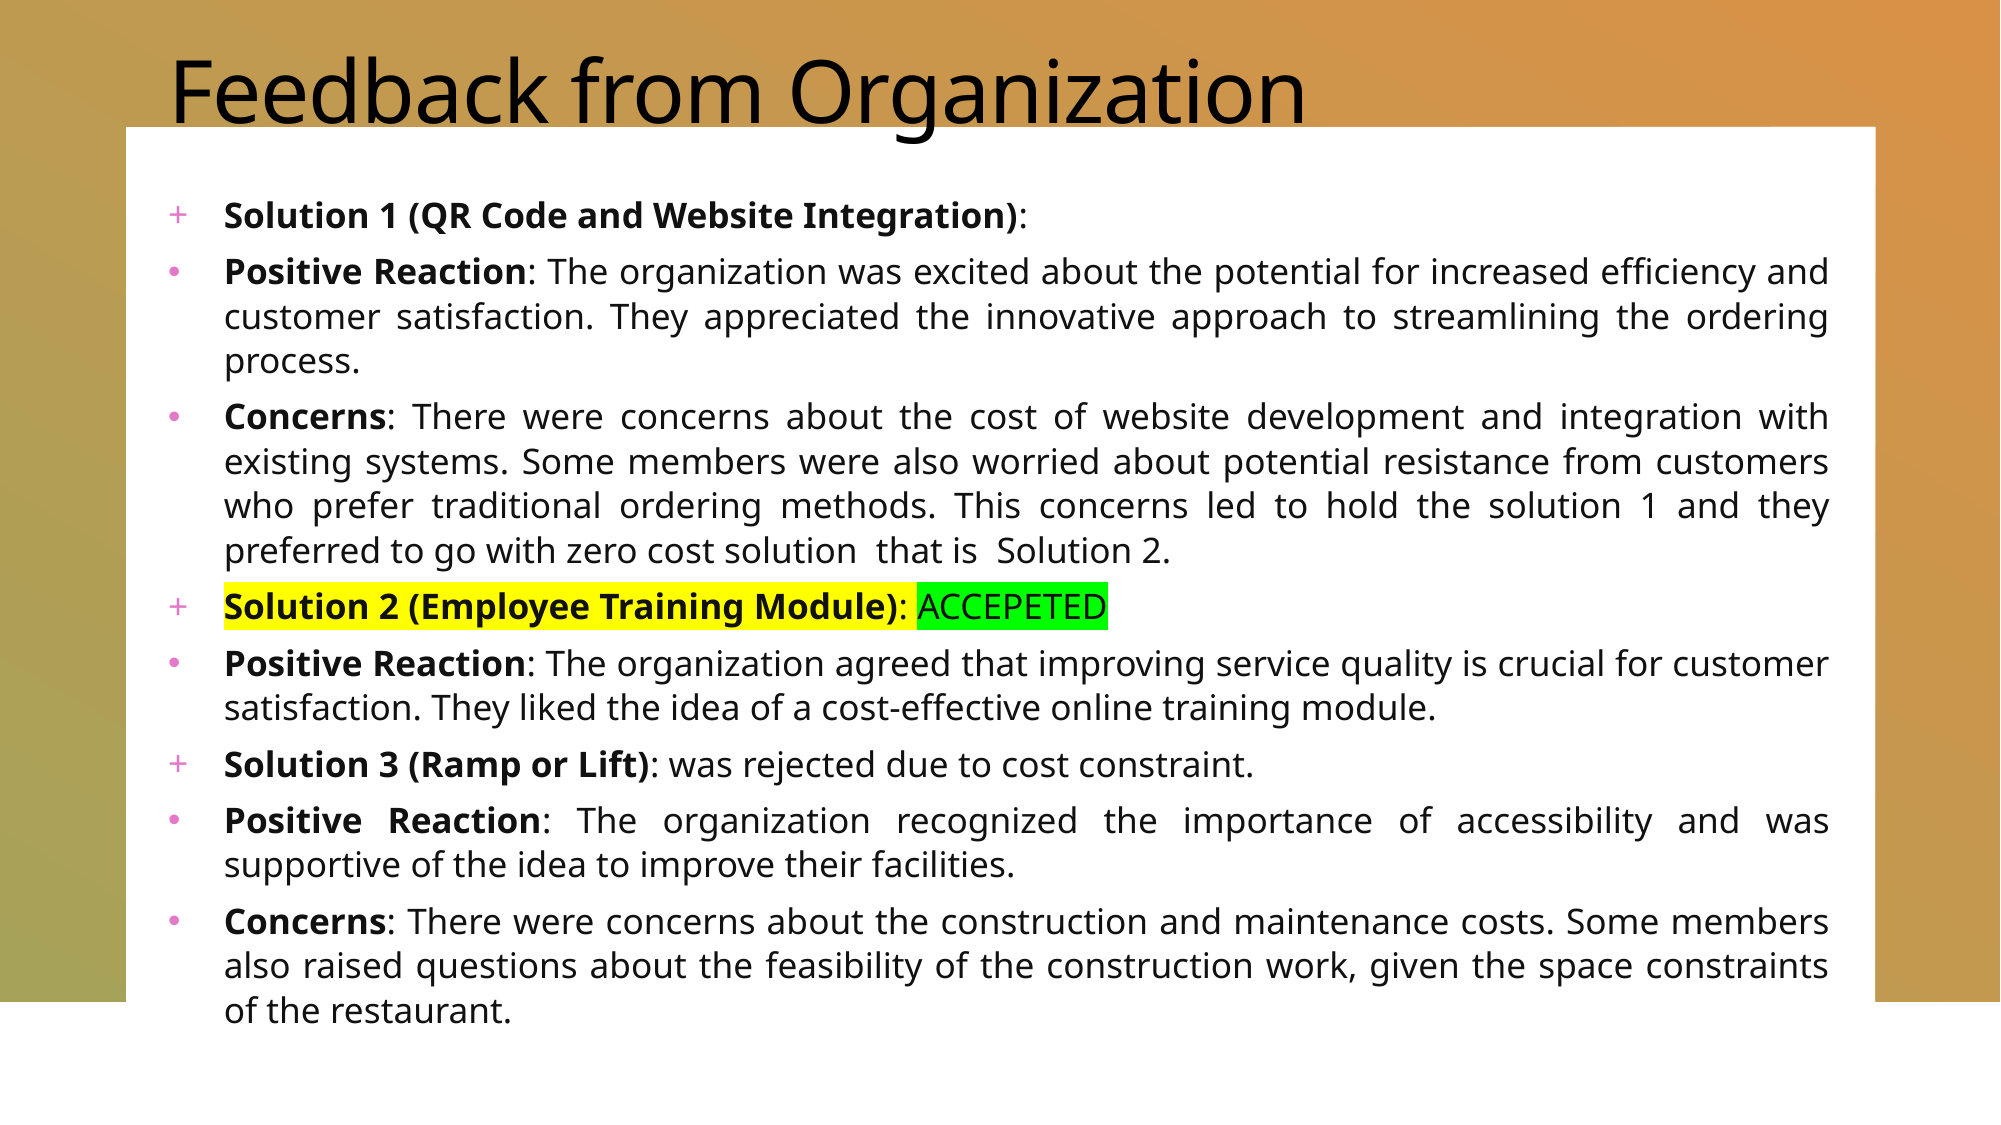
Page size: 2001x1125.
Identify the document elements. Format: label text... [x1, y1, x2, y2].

title Feedback from Organization [153, 36, 1654, 129]
list Solution 1 (QR Code and Website Integration): Positive Reaction: The organization was excited about the potential for increased efficiency and customer satisfaction. They appreciated the innovative approach to streamlining the ordering process. Concerns: There were concerns about the cost of website development and integration with existing systems. Some members were also worried about potential resistance from customers who prefer traditional ordering methods. This concerns led to hold the solution 1 and they preferred to go with zero cost solution that is Solution 2. Solution 2 (Employee Training Module): ACCEPETED Positive Reaction: The organization agreed that improving service quality is crucial for customer satisfaction. They liked the idea of a cost-effective online training module. Solution 3 (Ramp or Lift): was rejected due to cost constraint. Positive Reaction: The organization recognized the importance of accessibility and was supportive of the idea to improve their facilities. Concerns: There were concerns about the construction and maintenance costs. Some members also raised questions about the feasibility of the construction work, given the space constraints of the restaurant. [153, 129, 1847, 1040]
